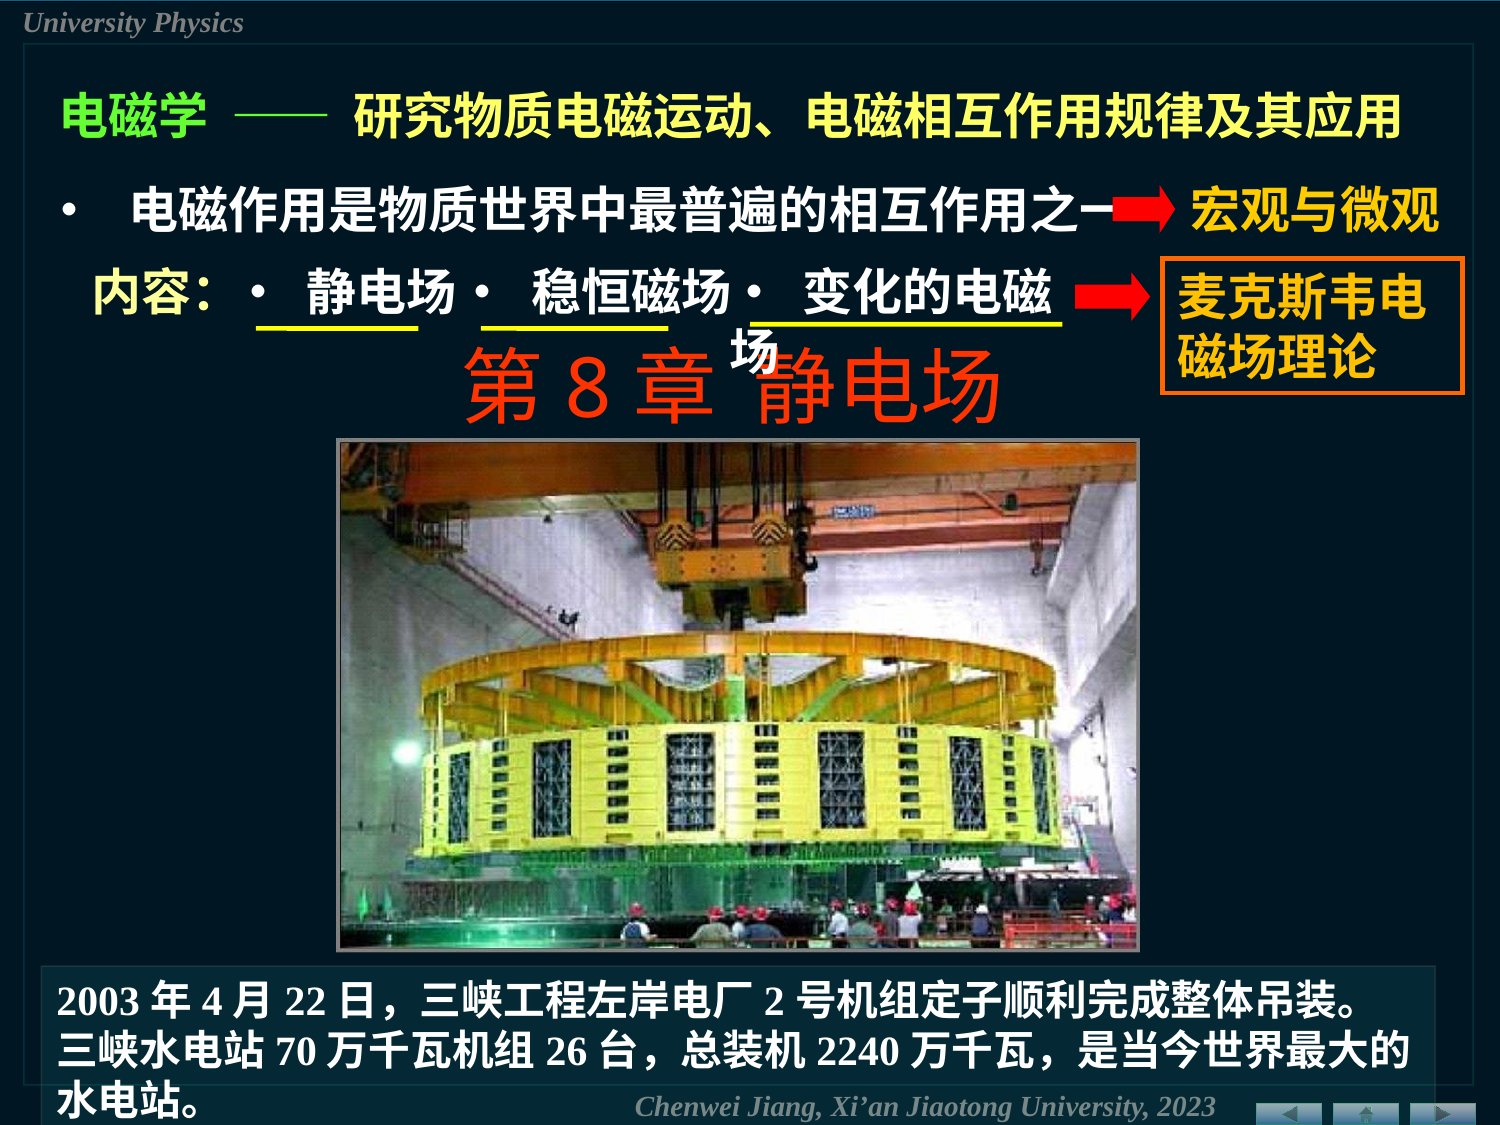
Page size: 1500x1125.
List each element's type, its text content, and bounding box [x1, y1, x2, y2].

picture [336, 438, 1140, 953]
text_box • 变化的电磁场 [714, 253, 1115, 389]
text_box 2003年4月22日，三峡工程左岸电厂2号机组定子顺利完成整体吊装。三峡水电站70万千瓦机组26台，总装机2240万千瓦，是当今世界最大的水电站。 [41, 966, 1436, 1125]
text_box • 稳恒磁场 [490, 253, 714, 329]
text_box 内容： [76, 253, 490, 329]
text_box [1112, 184, 1176, 234]
text_box 麦克斯韦电磁场理论 [1162, 258, 1463, 394]
text_box [1075, 272, 1151, 321]
text_box 电磁学 —— 研究物质电磁运动、电磁相互作用规律及其应用 [44, 65, 1457, 152]
text_box 第8章 静电场 [29, 326, 1436, 441]
text_box • 电磁作用是物质世界中最普遍的相互作用之一 [29, 170, 1175, 246]
text_box 宏观与微观 [1175, 170, 1476, 246]
